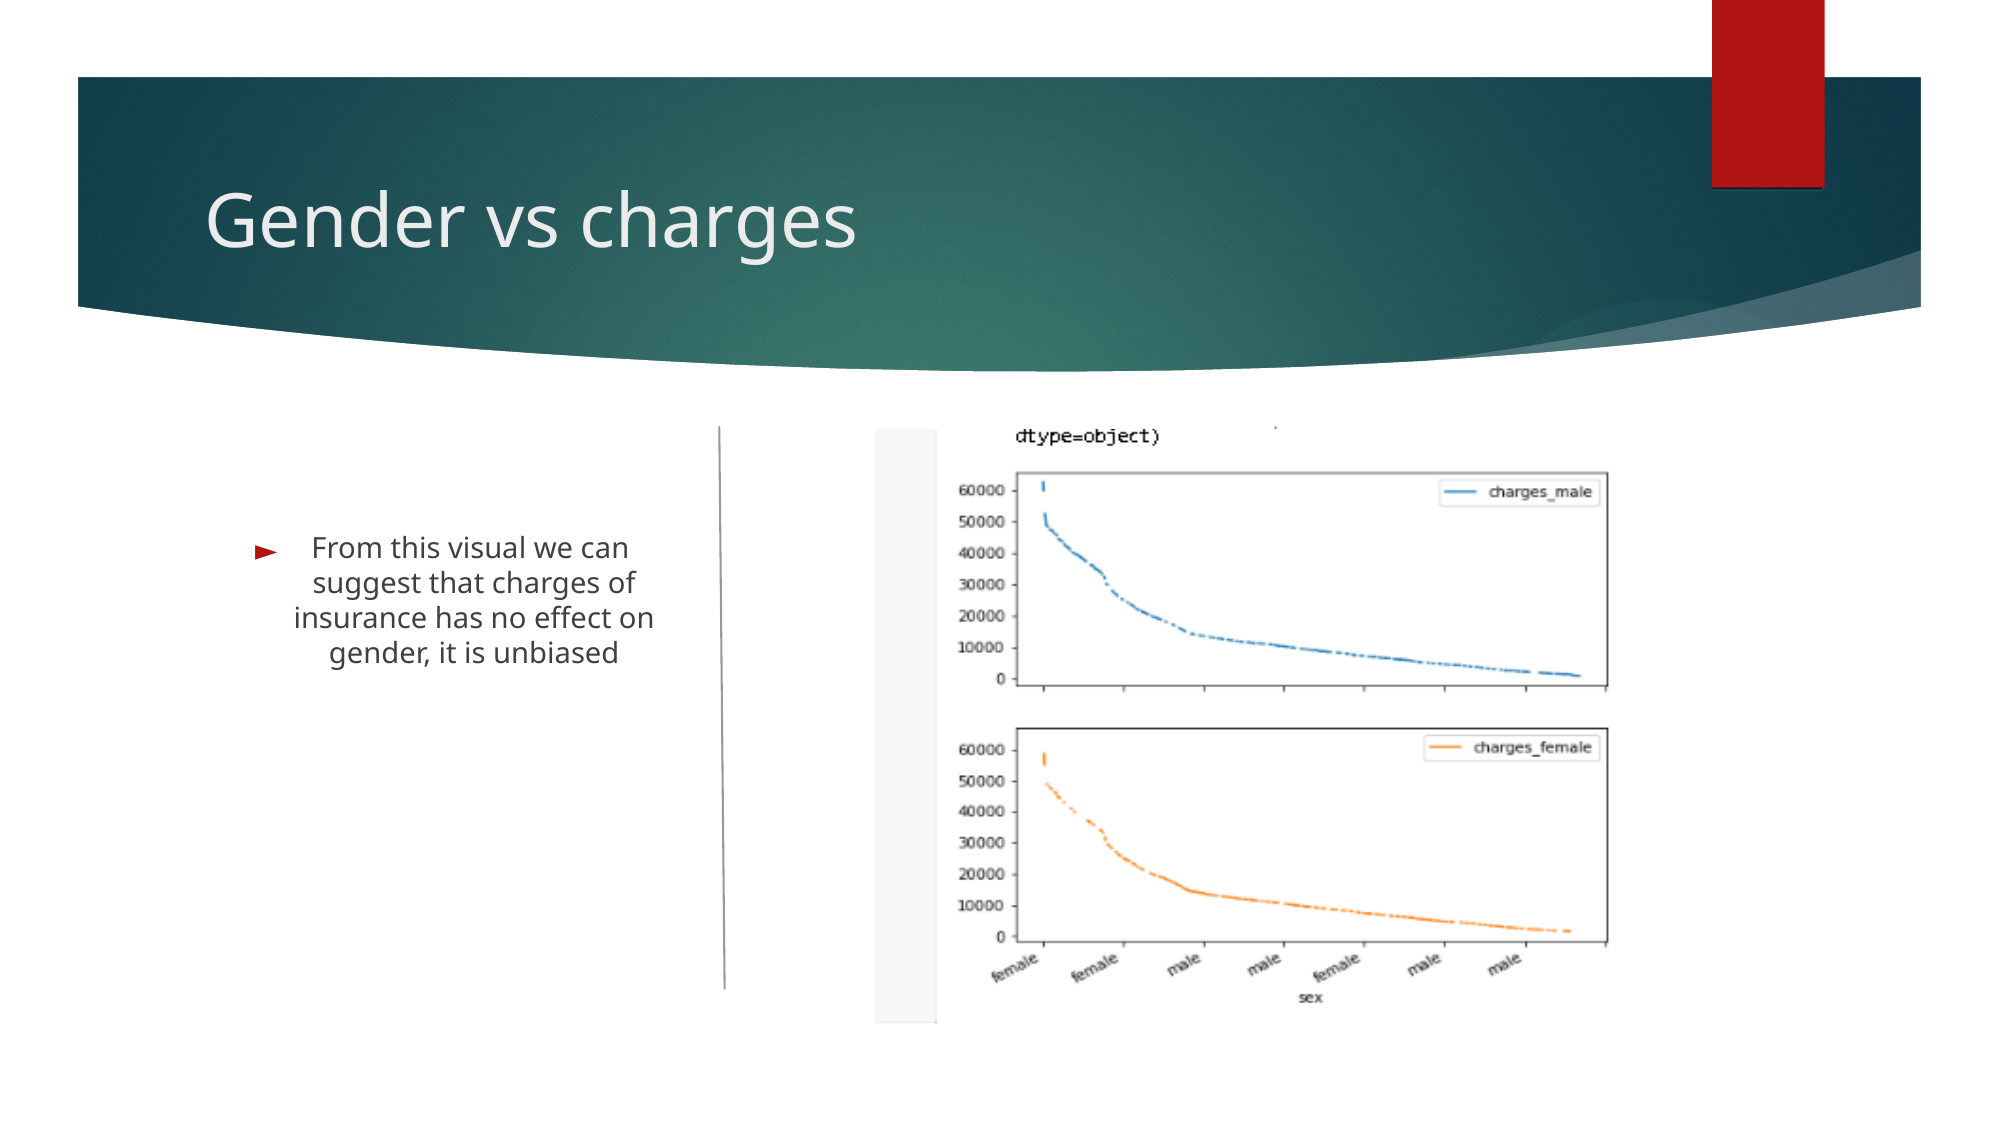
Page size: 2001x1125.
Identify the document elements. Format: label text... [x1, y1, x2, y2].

picture [875, 429, 1676, 1028]
picture [79, 78, 1920, 371]
title Gender vs charges [189, 159, 1638, 276]
list From this visual we can suggest that charges of insurance has no effect on gender, it is unbiased [189, 521, 703, 989]
